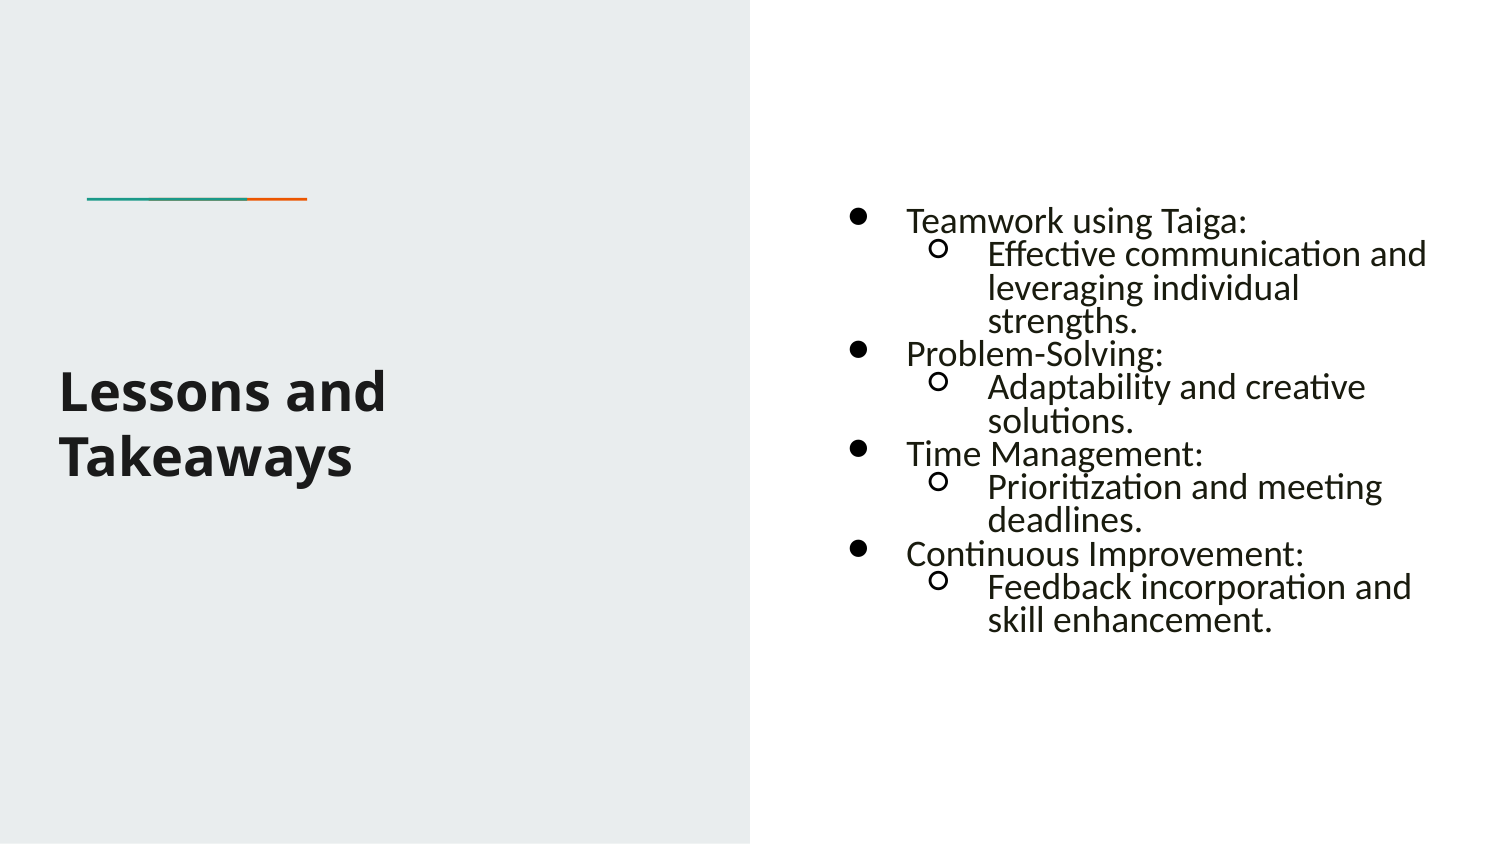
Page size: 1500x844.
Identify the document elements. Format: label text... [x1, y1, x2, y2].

list Teamwork using Taiga: Effective communication and leveraging individual strengths. Problem-Solving: Adaptability and creative solutions. Time Management: Prioritization and meeting deadlines. Continuous Improvement: Feedback incorporation and skill enhancement. [810, 192, 1455, 799]
title Lessons and Takeaways [43, 298, 708, 546]
